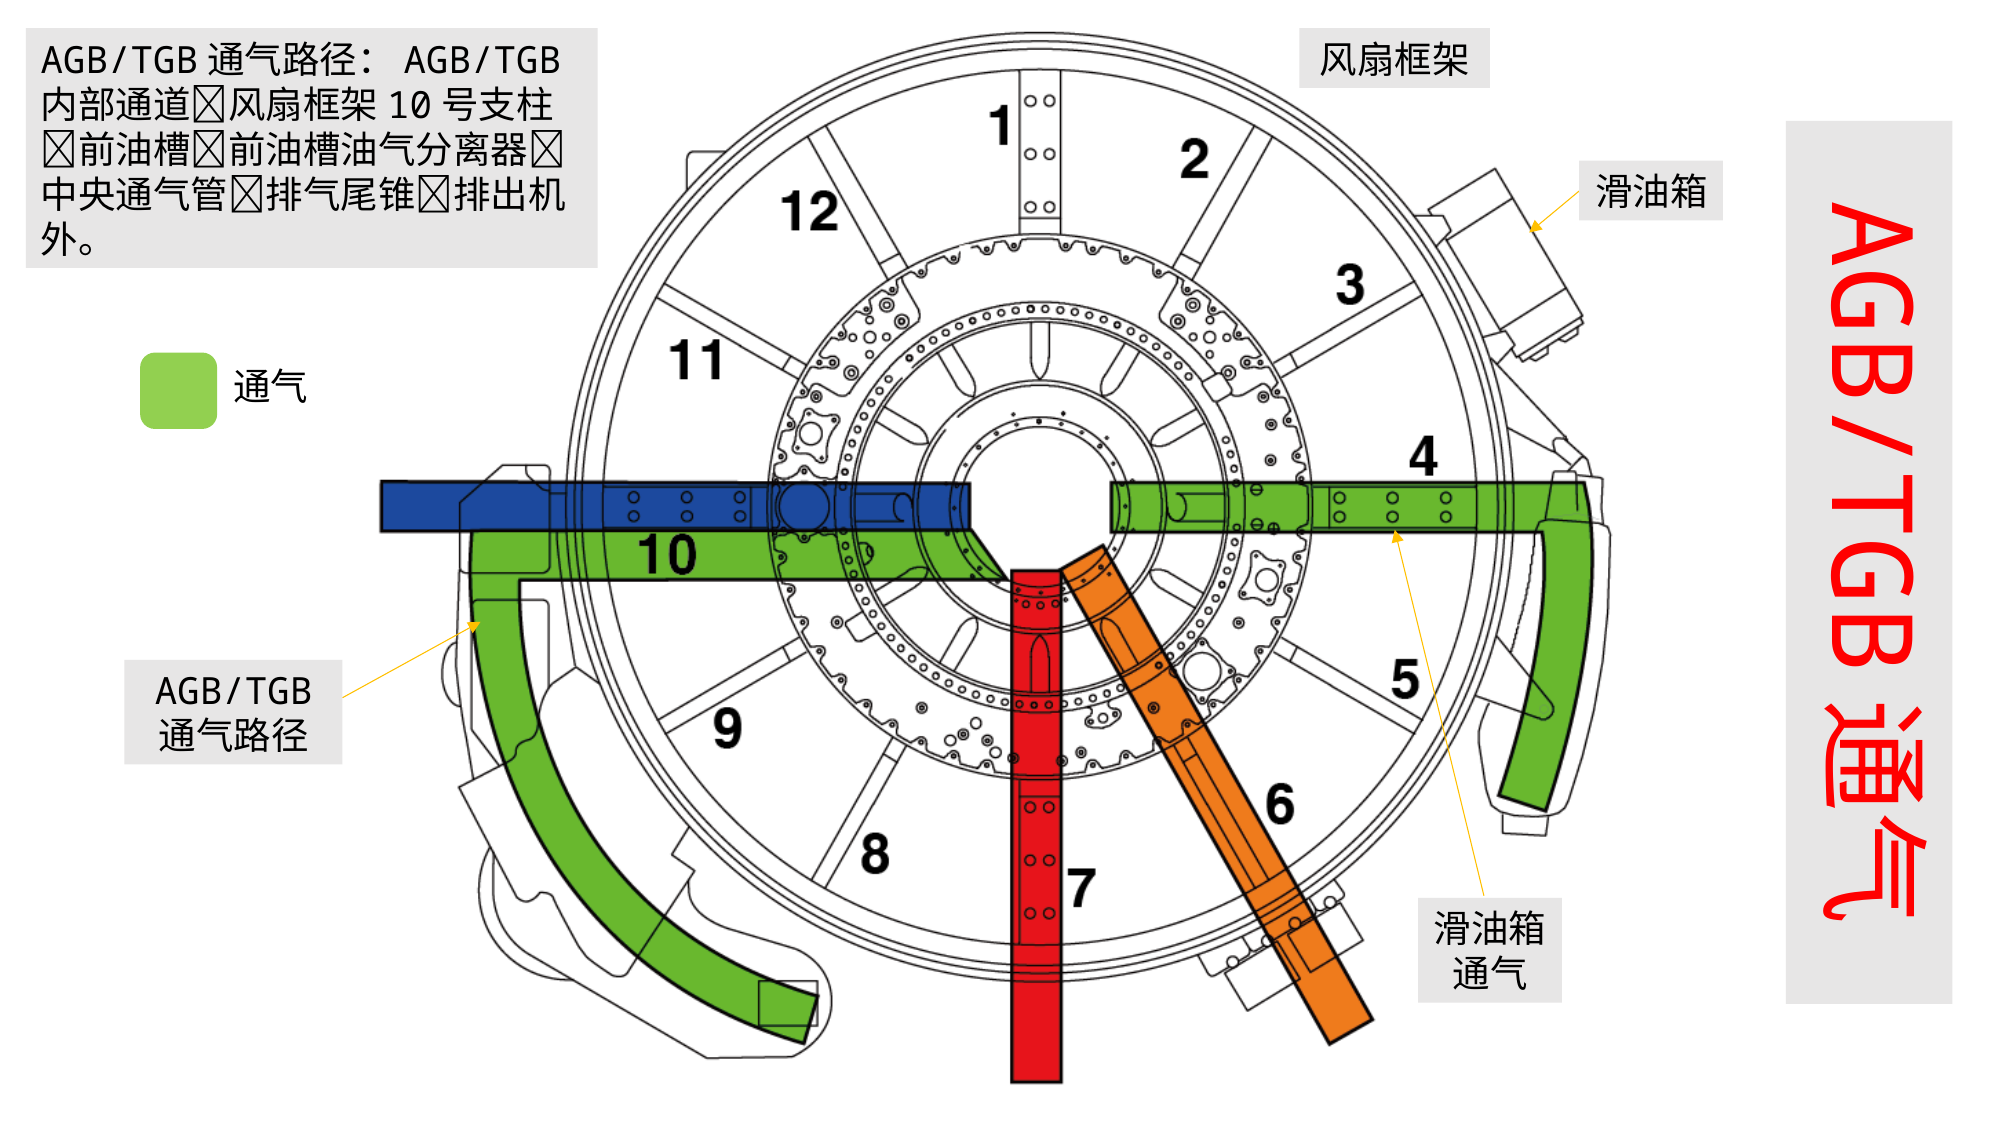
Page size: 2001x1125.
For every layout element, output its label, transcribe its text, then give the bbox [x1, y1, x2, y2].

text_box AGB/TGB通气路径：AGB/TGB内部通道风扇框架10号支柱前油槽前油槽油气分离器中央通气管排气尾锥排出机外。 [25, 28, 342, 268]
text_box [1529, 190, 1580, 233]
text_box 滑油箱 [1658, 160, 1723, 221]
text_box AGB/TGB 通气路径 [124, 659, 342, 765]
text_box AGB/TGB通气 [1785, 120, 1953, 1004]
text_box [1394, 529, 1484, 896]
picture [342, 0, 1658, 1125]
text_box 通气 [214, 355, 327, 416]
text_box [342, 621, 481, 698]
text_box [142, 354, 215, 427]
